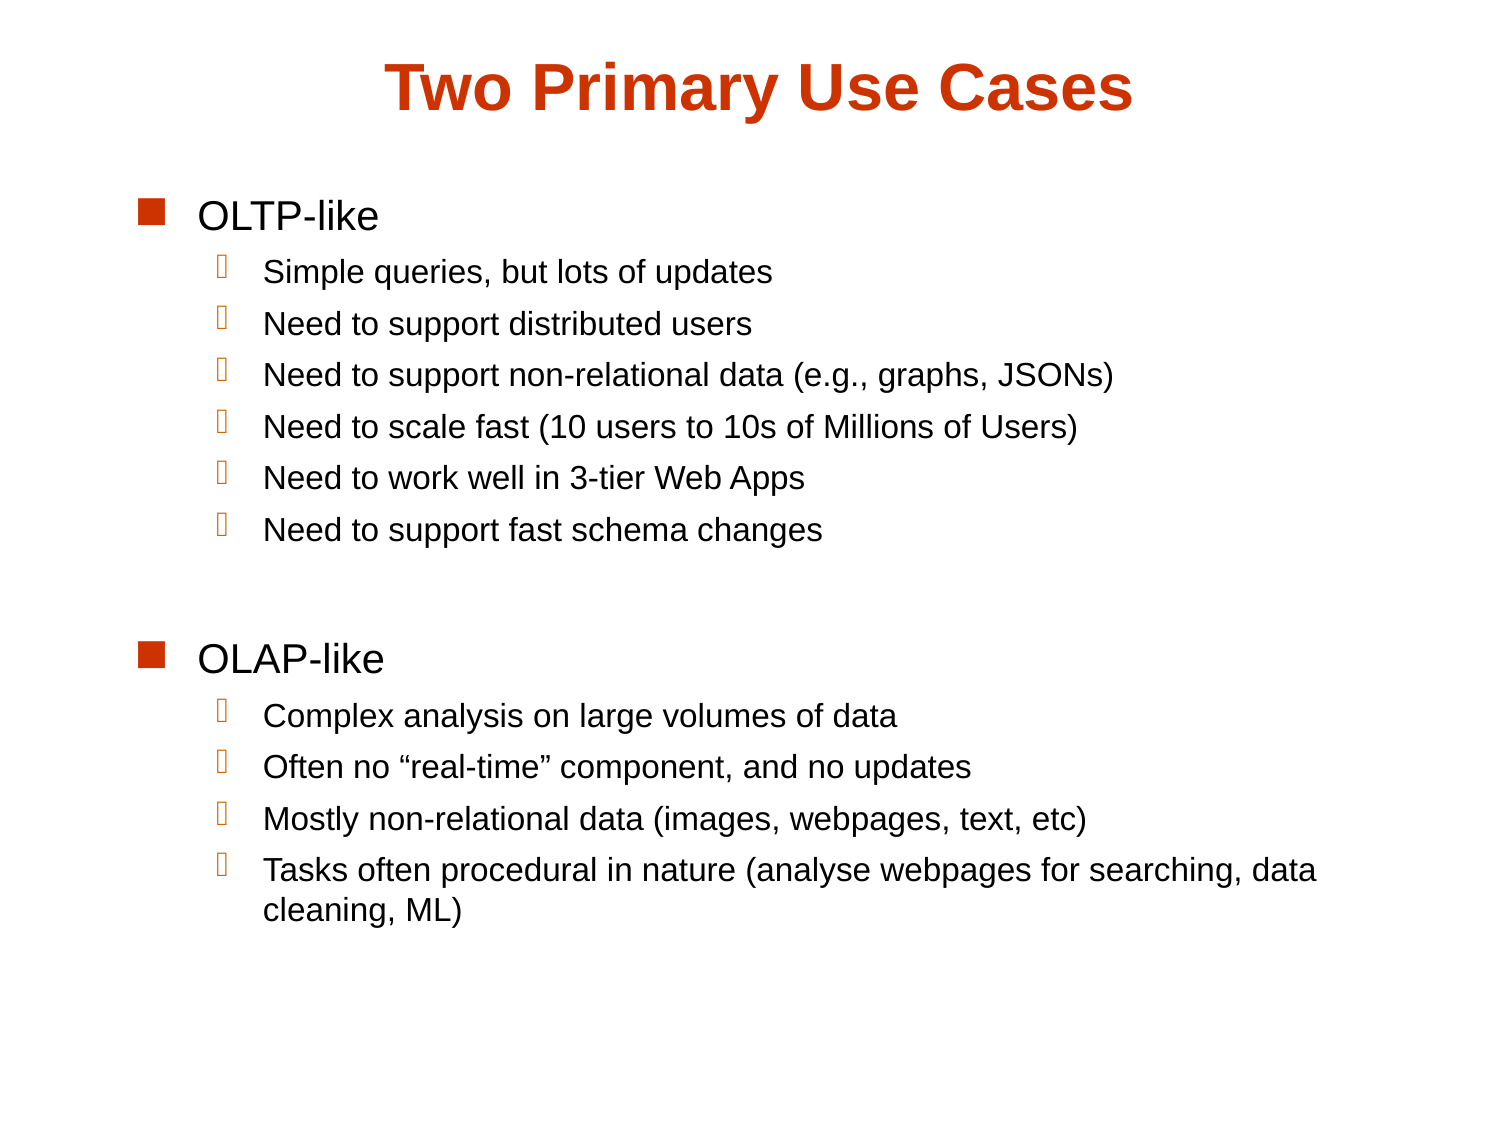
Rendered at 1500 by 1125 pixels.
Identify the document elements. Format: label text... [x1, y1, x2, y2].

list OLTP-like Simple queries, but lots of updates Need to support distributed users Need to support non-relational data (e.g., graphs, JSONs) Need to scale fast (10 users to 10s of Millions of Users) Need to work well in 3-tier Web Apps Need to support fast schema changes OLAP-like Complex analysis on large volumes of data Often no “real-time” component, and no updates Mostly non-relational data (images, webpages, text, etc) Tasks often procedural in nature (analyse webpages for searching, data cleaning, ML) [126, 180, 1373, 952]
title Two Primary Use Cases [97, 30, 1423, 132]
